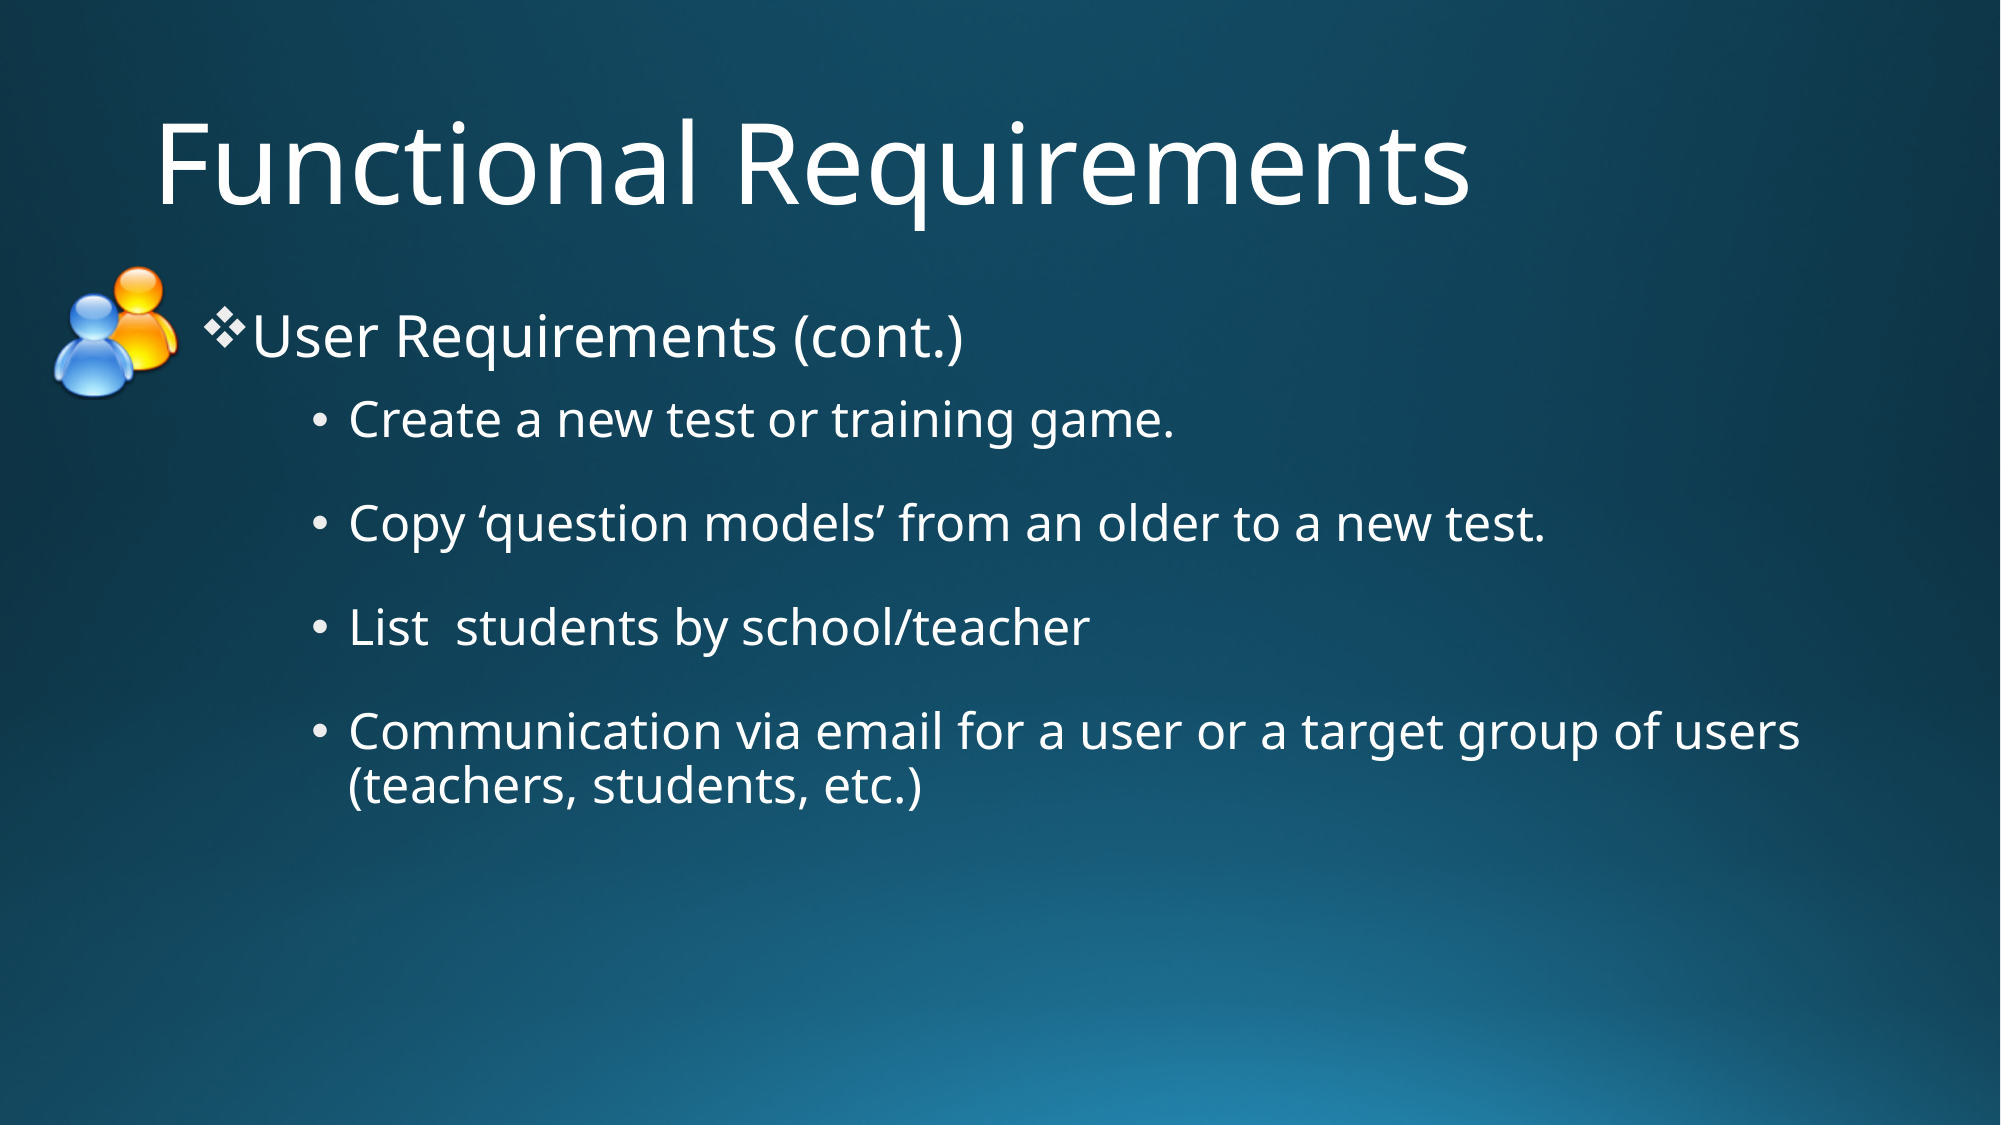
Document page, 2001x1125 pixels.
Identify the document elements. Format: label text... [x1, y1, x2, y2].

title Functional Requirements [137, 59, 1863, 278]
list User Requirements (cont.) Create a new test or training game. Copy ‘question models’ from an older to a new test. List students by school/teacher Communication via email for a user or a target group of users (teachers, students, etc.) [183, 299, 1863, 1014]
picture [0, 0, 2001, 1125]
